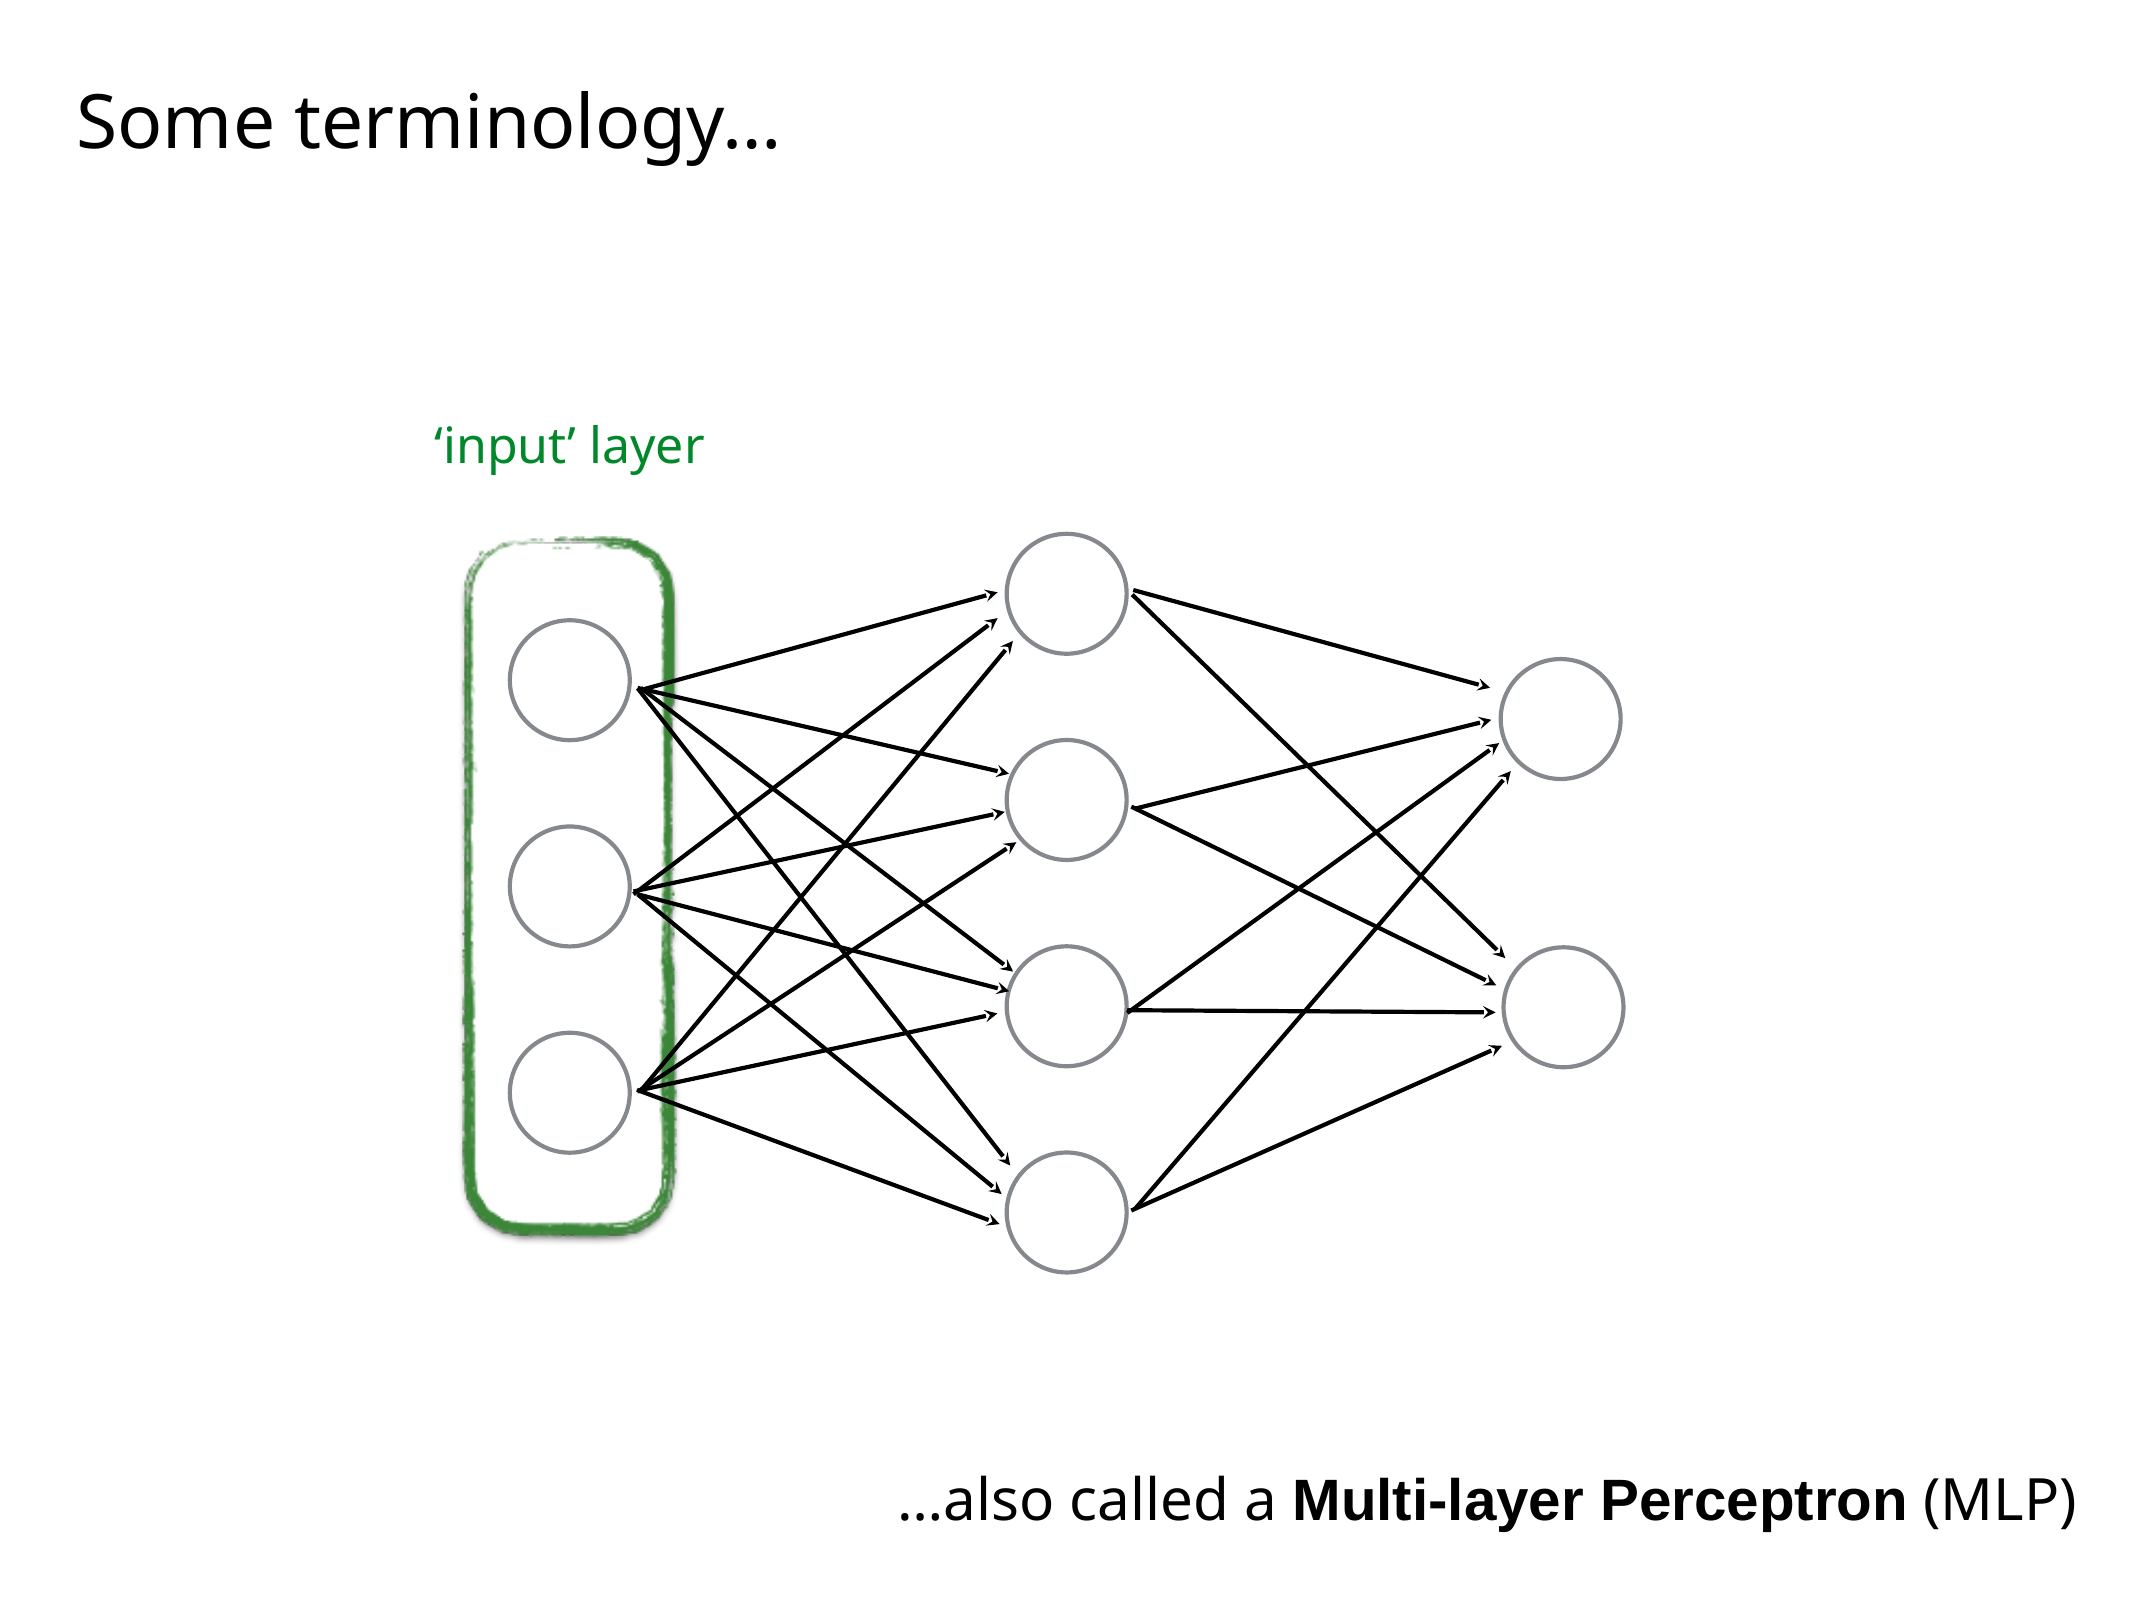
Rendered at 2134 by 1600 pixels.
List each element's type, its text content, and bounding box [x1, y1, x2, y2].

text_box [995, 764, 1010, 778]
text_box [997, 1151, 1011, 1166]
text_box [1498, 771, 1511, 785]
text_box ‘input’ layer [426, 405, 714, 483]
text_box [991, 808, 1005, 821]
text_box [1006, 740, 1127, 860]
text_box [1000, 640, 1013, 655]
text_box [1485, 743, 1500, 756]
text_box [1002, 842, 1017, 855]
text_box [1503, 947, 1624, 1068]
text_box Some terminology… [67, 65, 791, 172]
text_box [1477, 716, 1492, 729]
text_box [1492, 945, 1506, 959]
text_box …also called a Multi-layer Perceptron (MLP) [889, 1453, 2086, 1541]
text_box [1500, 659, 1621, 779]
text_box [985, 1213, 1000, 1226]
text_box [1476, 678, 1491, 691]
text_box [1006, 533, 1127, 654]
text_box [983, 618, 998, 631]
picture [461, 533, 679, 1240]
text_box [1483, 1006, 1496, 1019]
text_box [995, 982, 1010, 995]
text_box [1488, 1045, 1503, 1057]
text_box [1482, 974, 1497, 986]
text_box [983, 1009, 998, 1023]
text_box [999, 959, 1014, 972]
text_box [1006, 946, 1127, 1067]
text_box [988, 1181, 1002, 1195]
text_box [1006, 1152, 1127, 1273]
text_box [984, 589, 998, 602]
